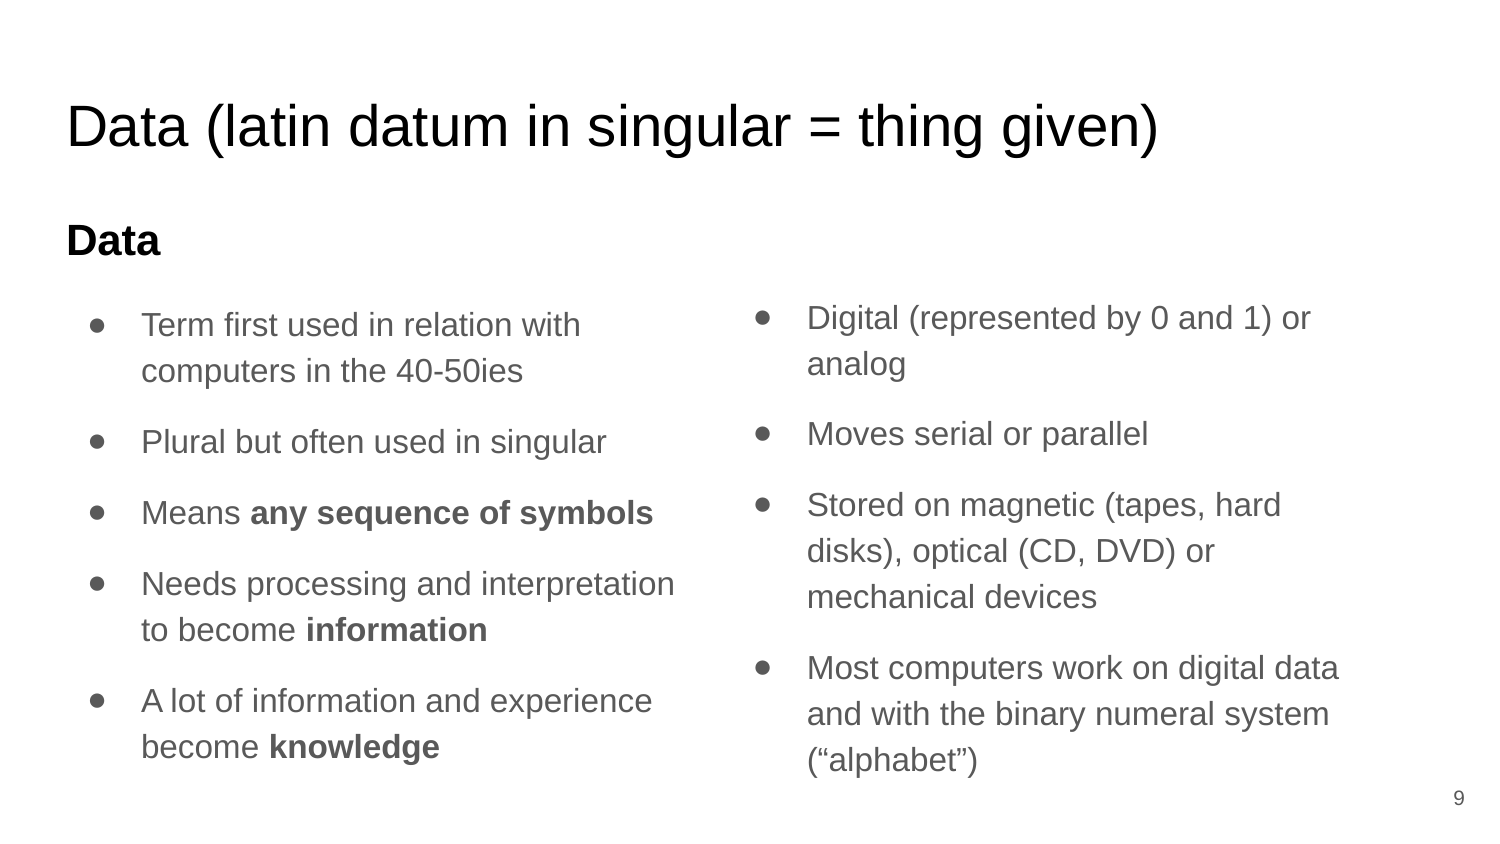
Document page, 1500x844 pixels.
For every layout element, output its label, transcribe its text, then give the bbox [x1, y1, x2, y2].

slide_number 9 [1389, 764, 1480, 830]
list Data Term first used in relation with computers in the 40-50ies Plural but often used in singular Means any sequence of symbols Needs processing and interpretation to become information A lot of information and experience become knowledge [51, 189, 708, 750]
title Data (latin datum in singular = thing given) [51, 72, 1449, 167]
list Digital (represented by 0 and 1) or analog Moves serial or parallel Stored on magnetic (tapes, hard disks), optical (CD, DVD) or mechanical devices Most computers work on digital data and with the binary numeral system (“alphabet”) [716, 189, 1374, 750]
